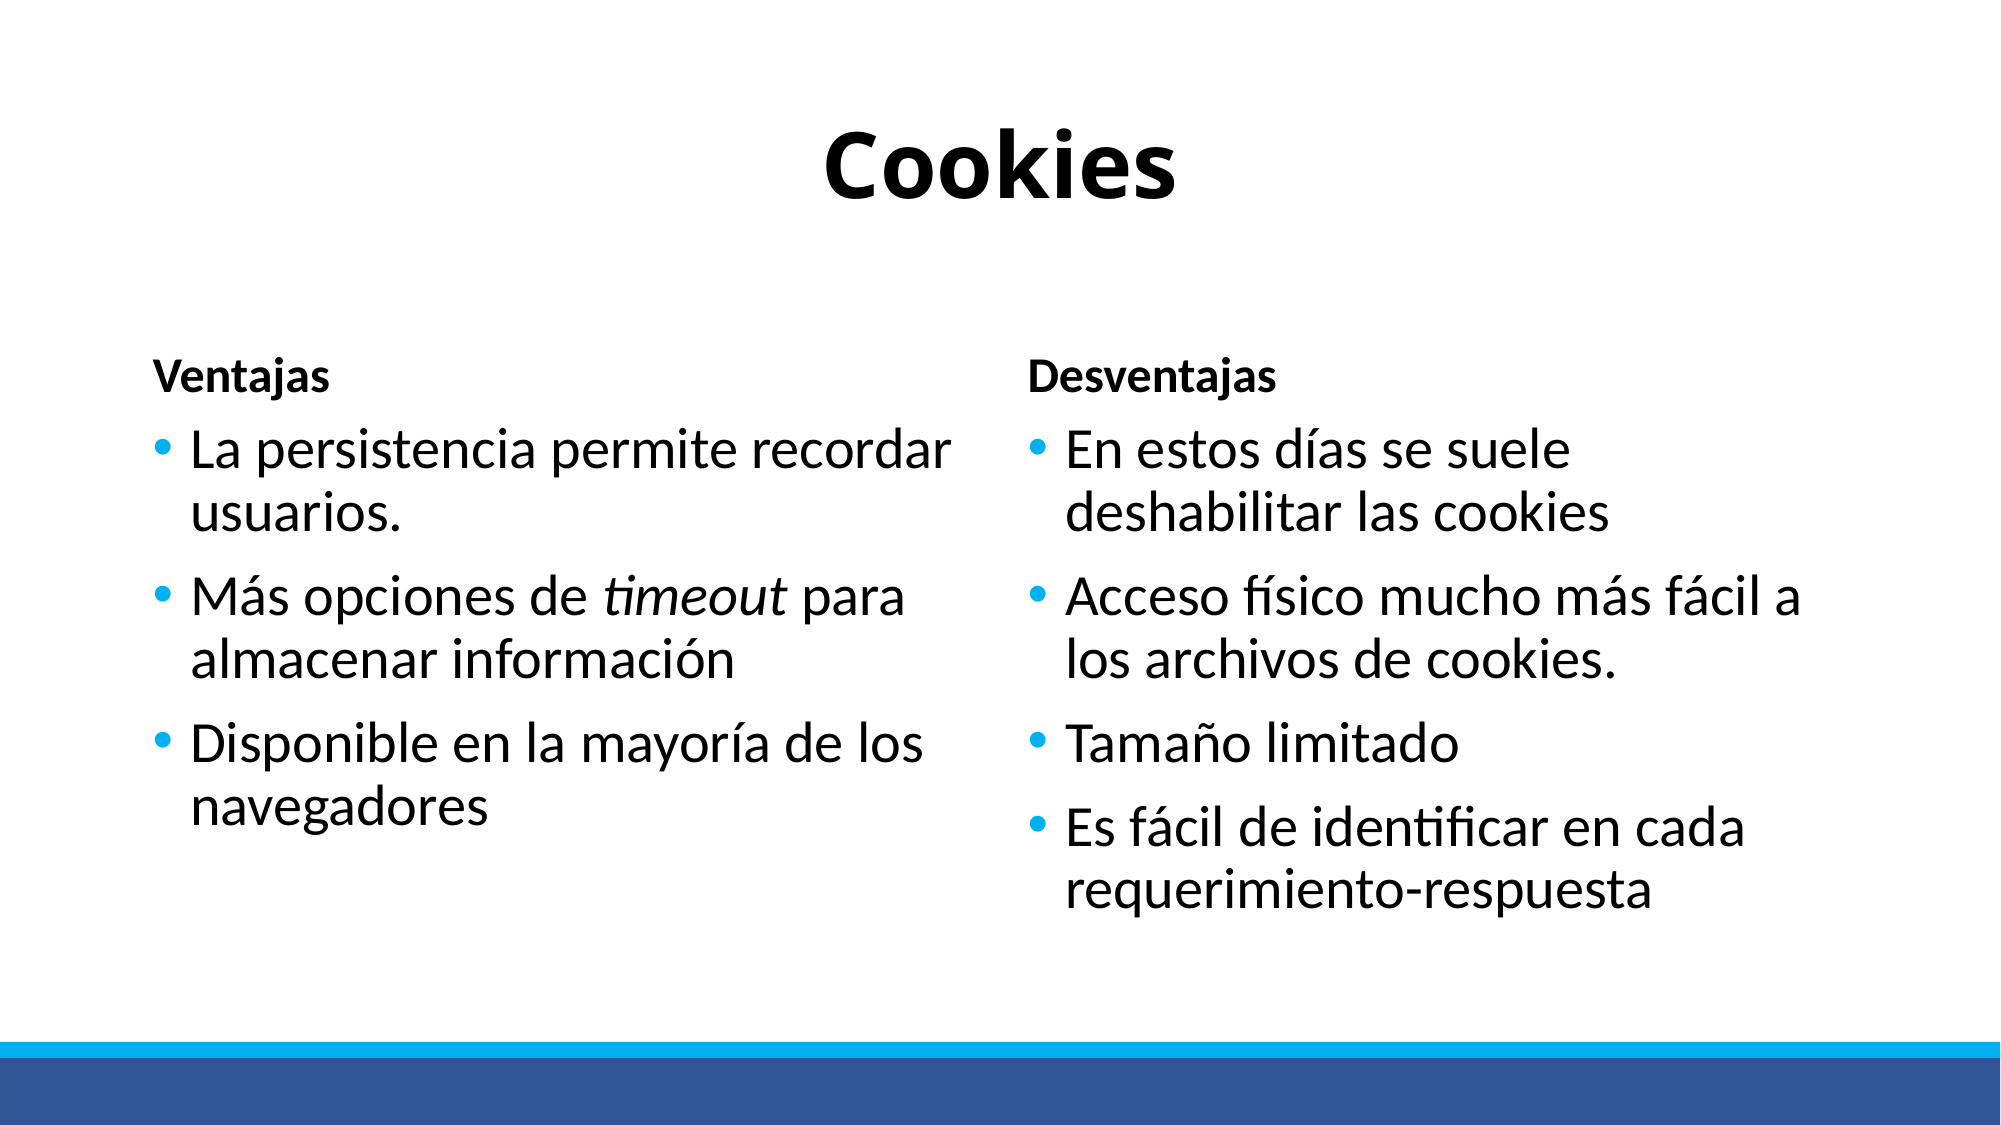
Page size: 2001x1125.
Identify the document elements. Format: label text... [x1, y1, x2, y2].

title Cookies [137, 59, 1863, 278]
list En estos días se suele deshabilitar las cookies Acceso físico mucho más fácil a los archivos de cookies. Tamaño limitado Es fácil de identificar en cada requerimiento-respuesta [1012, 410, 1863, 1016]
list Desventajas [1012, 275, 1863, 410]
list La persistencia permite recordar usuarios. Más opciones de timeout para almacenar información Disponible en la mayoría de los navegadores [137, 410, 984, 1016]
list Ventajas [137, 275, 984, 410]
